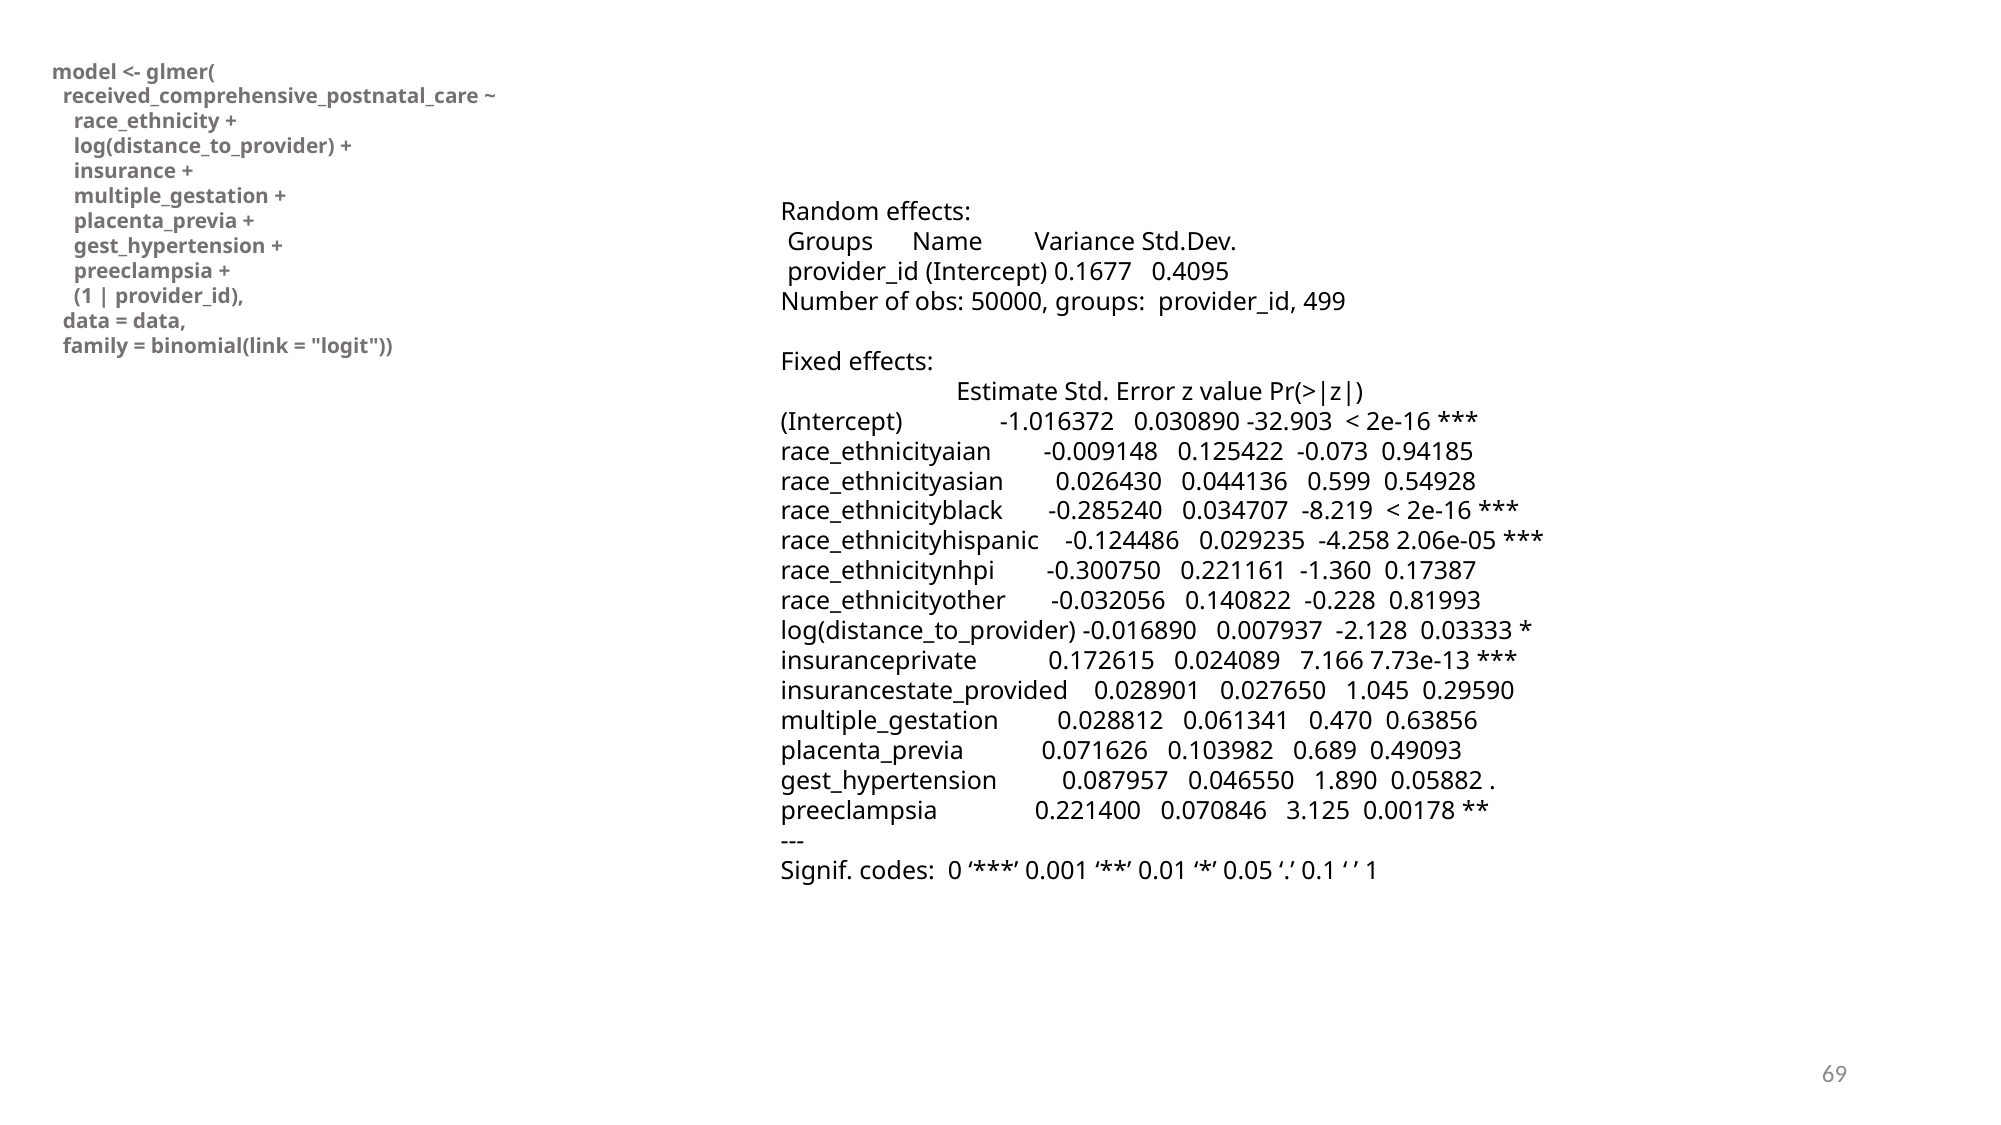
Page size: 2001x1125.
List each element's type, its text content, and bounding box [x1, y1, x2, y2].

slide_number 69 [1412, 1042, 1863, 1103]
text_box model <- glmer( received_comprehensive_postnatal_care ~ race_ethnicity + log(distance_to_provider) + insurance + multiple_gestation + placenta_previa + gest_hypertension + preeclampsia + (1 | provider_id), data = data, family = binomial(link = "logit")) [37, 50, 676, 366]
text_box Random effects: Groups Name Variance Std.Dev. provider_id (Intercept) 0.1677 0.4095 Number of obs: 50000, groups: provider_id, 499 Fixed effects: Estimate Std. Error z value Pr(>|z|) (Intercept) -1.016372 0.030890 -32.903 < 2e-16 *** race_ethnicityaian -0.009148 0.125422 -0.073 0.94185 race_ethnicityasian 0.026430 0.044136 0.599 0.54928 race_ethnicityblack -0.285240 0.034707 -8.219 < 2e-16 *** race_ethnicityhispanic -0.124486 0.029235 -4.258 2.06e-05 *** race_ethnicitynhpi -0.300750 0.221161 -1.360 0.17387 race_ethnicityother -0.032056 0.140822 -0.228 0.81993 log(distance_to_provider) -0.016890 0.007937 -2.128 0.03333 * insuranceprivate 0.172615 0.024089 7.166 7.73e-13 *** insurancestate_provided 0.028901 0.027650 1.045 0.29590 multiple_gestation 0.028812 0.061341 0.470 0.63856 placenta_previa 0.071626 0.103982 0.689 0.49093 gest_hypertension 0.087957 0.046550 1.890 0.05882 . preeclampsia 0.221400 0.070846 3.125 0.00178 ** --- Signif. codes: 0 ‘***’ 0.001 ‘**’ 0.01 ‘*’ 0.05 ‘.’ 0.1 ‘ ’ 1 [765, 188, 1963, 892]
